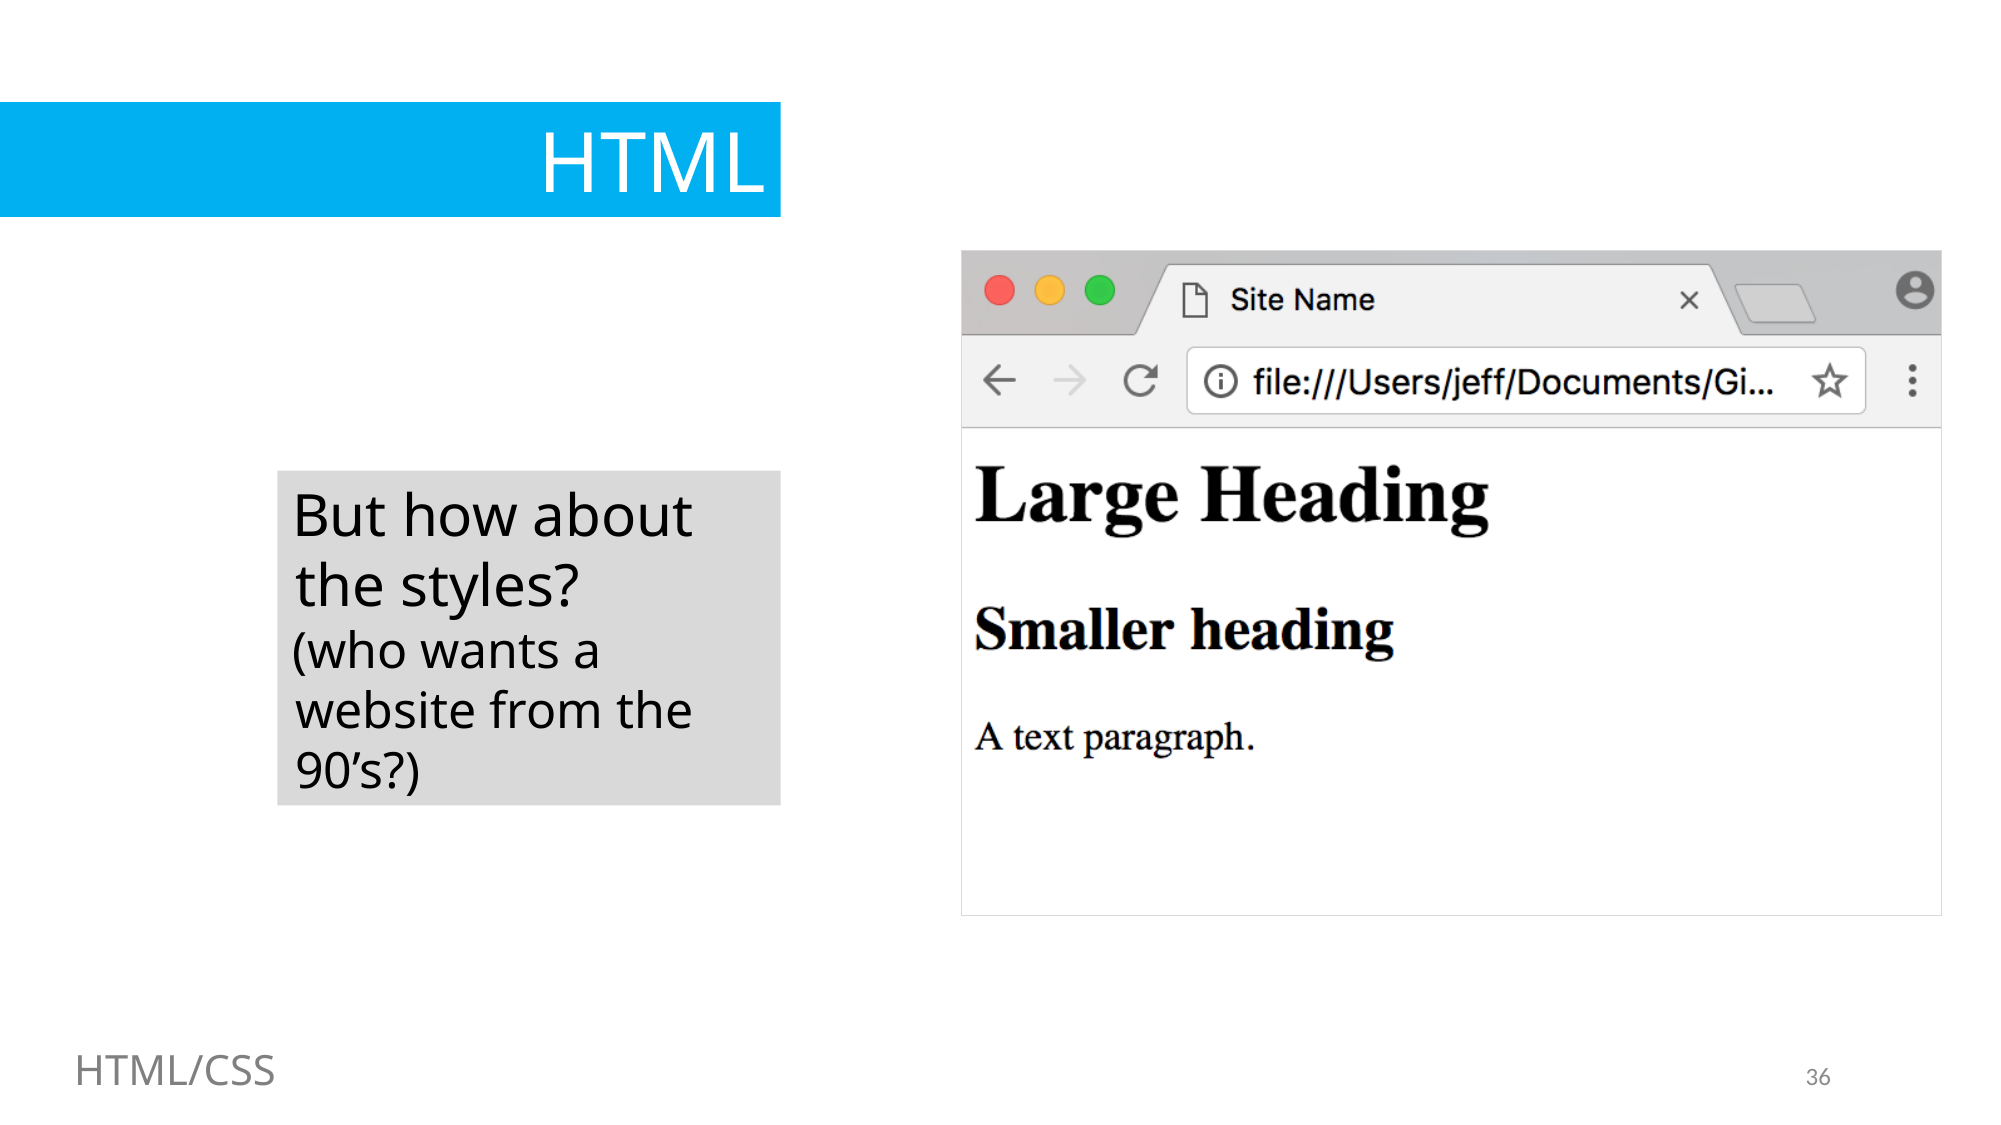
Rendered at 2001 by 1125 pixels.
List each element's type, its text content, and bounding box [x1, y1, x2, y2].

text_box But how about the styles? (who wants a website from the 90’s?) [277, 470, 781, 806]
slide_number 36 [1396, 1045, 1847, 1106]
picture [961, 250, 1942, 916]
text_box HTML [0, 102, 781, 217]
text_box HTML/CSS [59, 1036, 1529, 1102]
